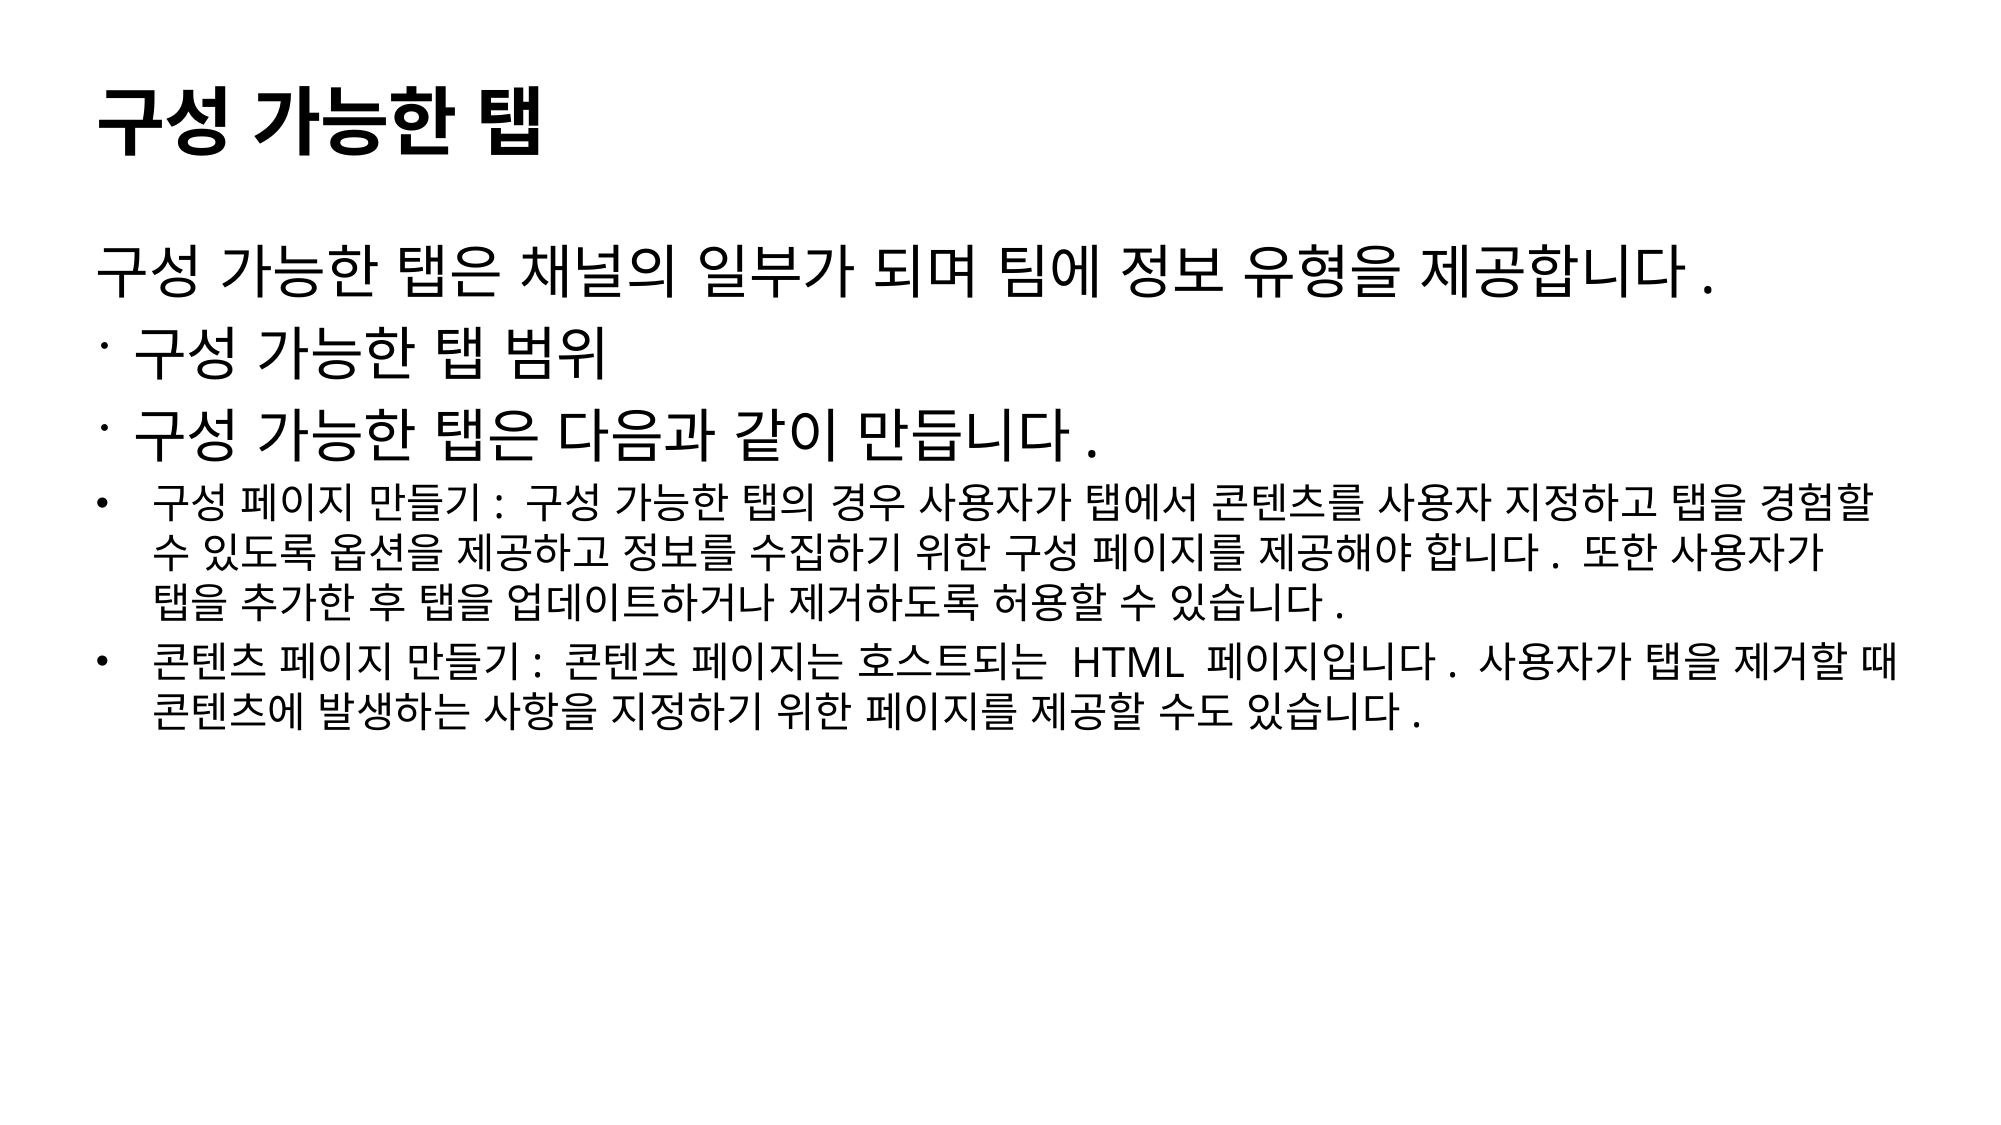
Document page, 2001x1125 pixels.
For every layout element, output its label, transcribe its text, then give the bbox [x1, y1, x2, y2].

list 구성 가능한 탭은 채널의 일부가 되며 팀에 정보 유형을 제공합니다. 구성 가능한 탭 범위 구성 가능한 탭은 다음과 같이 만듭니다. 구성 페이지 만들기: 구성 가능한 탭의 경우 사용자가 탭에서 콘텐츠를 사용자 지정하고 탭을 경험할 수 있도록 옵션을 제공하고 정보를 수집하기 위한 구성 페이지를 제공해야 합니다. 또한 사용자가 탭을 추가한 후 탭을 업데이트하거나 제거하도록 허용할 수 있습니다. 콘텐츠 페이지 만들기: 콘텐츠 페이지는 호스트되는 HTML 페이지입니다. 사용자가 탭을 제거할 때 콘텐츠에 발생하는 사항을 지정하기 위한 페이지를 제공할 수도 있습니다. [95, 235, 1904, 834]
title 구성 가능한 탭 [96, 75, 1904, 166]
